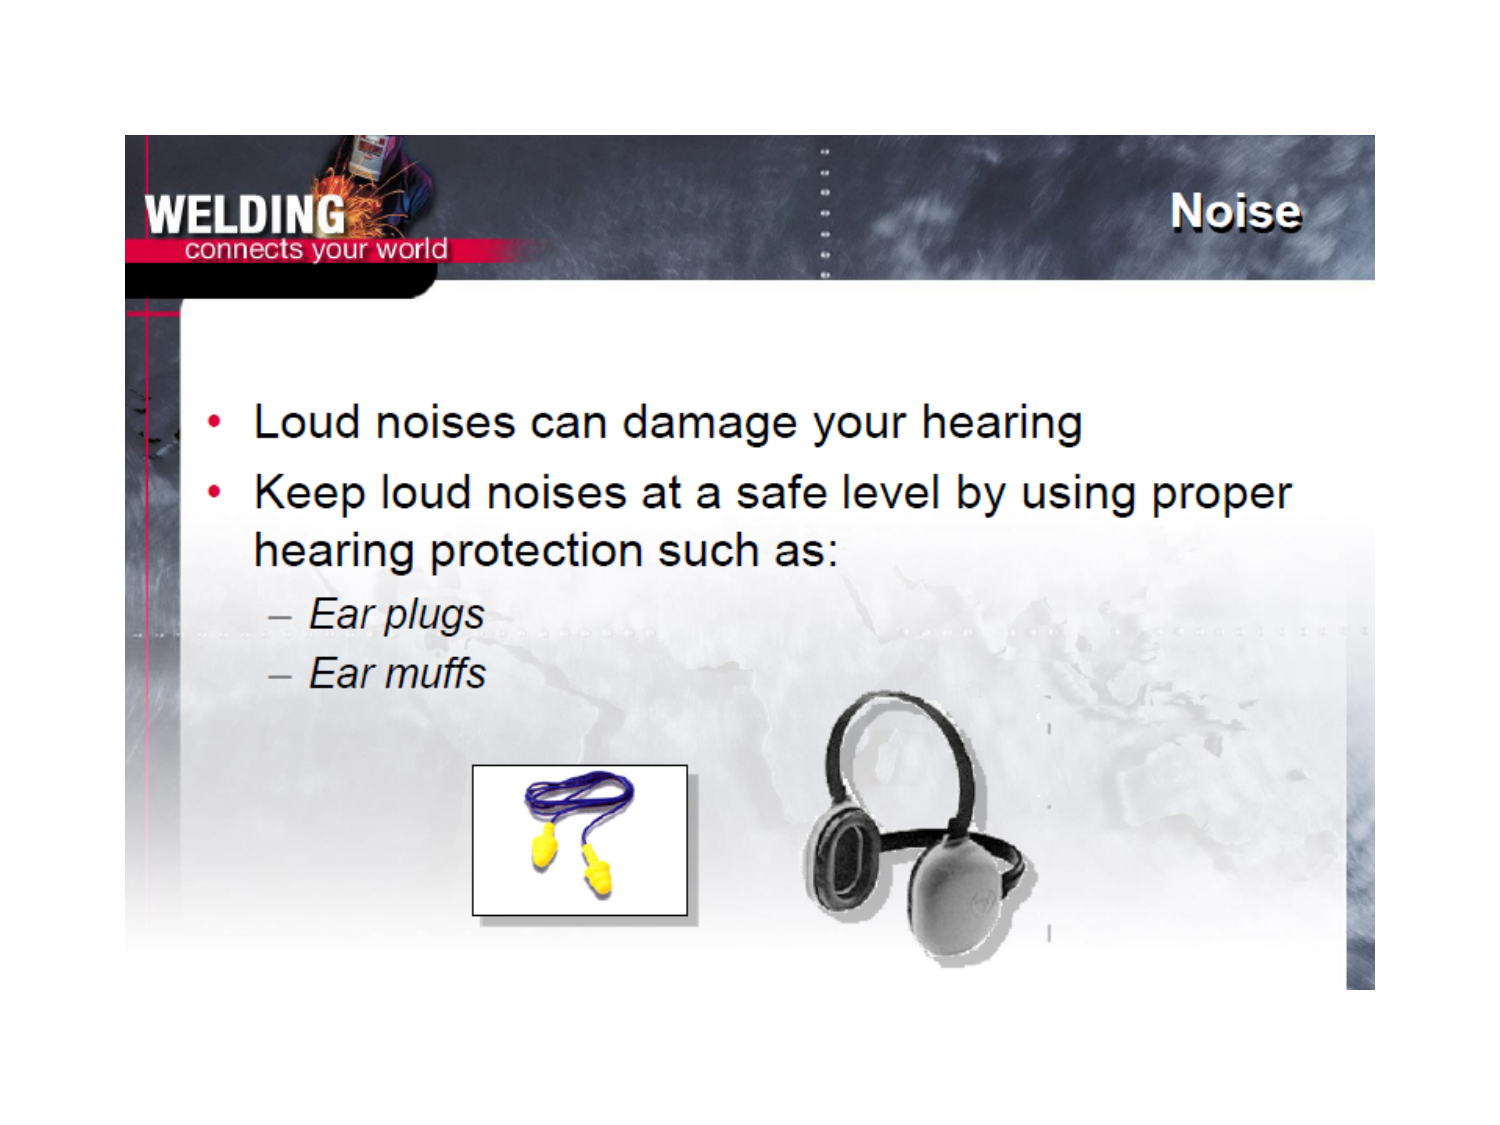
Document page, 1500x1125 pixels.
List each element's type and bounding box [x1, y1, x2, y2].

picture [125, 134, 1375, 991]
